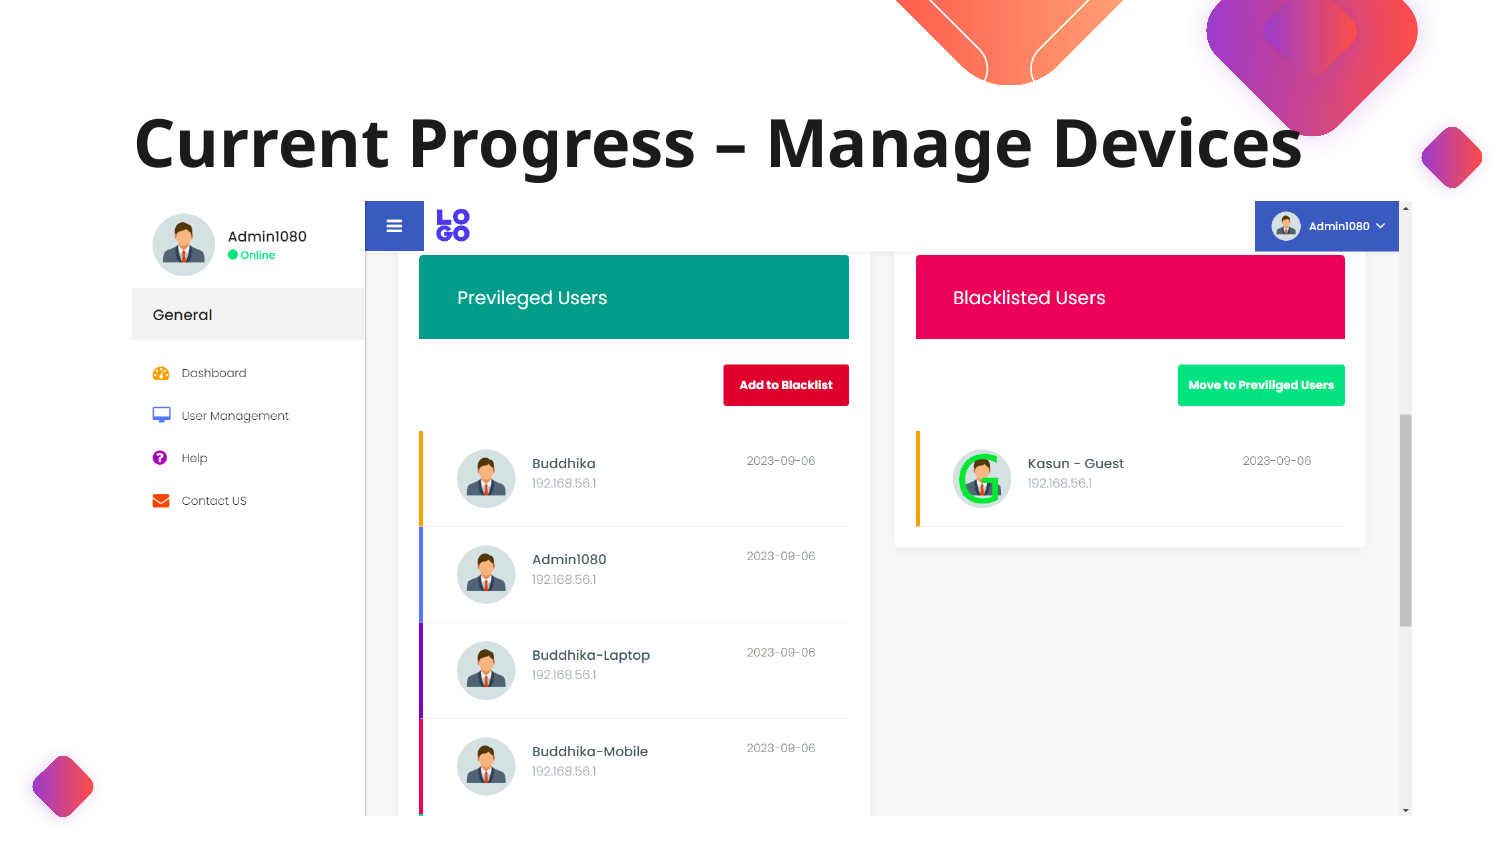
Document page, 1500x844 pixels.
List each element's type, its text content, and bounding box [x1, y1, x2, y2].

picture [132, 201, 1412, 817]
title Current Progress – Manage Devices [118, 85, 1382, 180]
